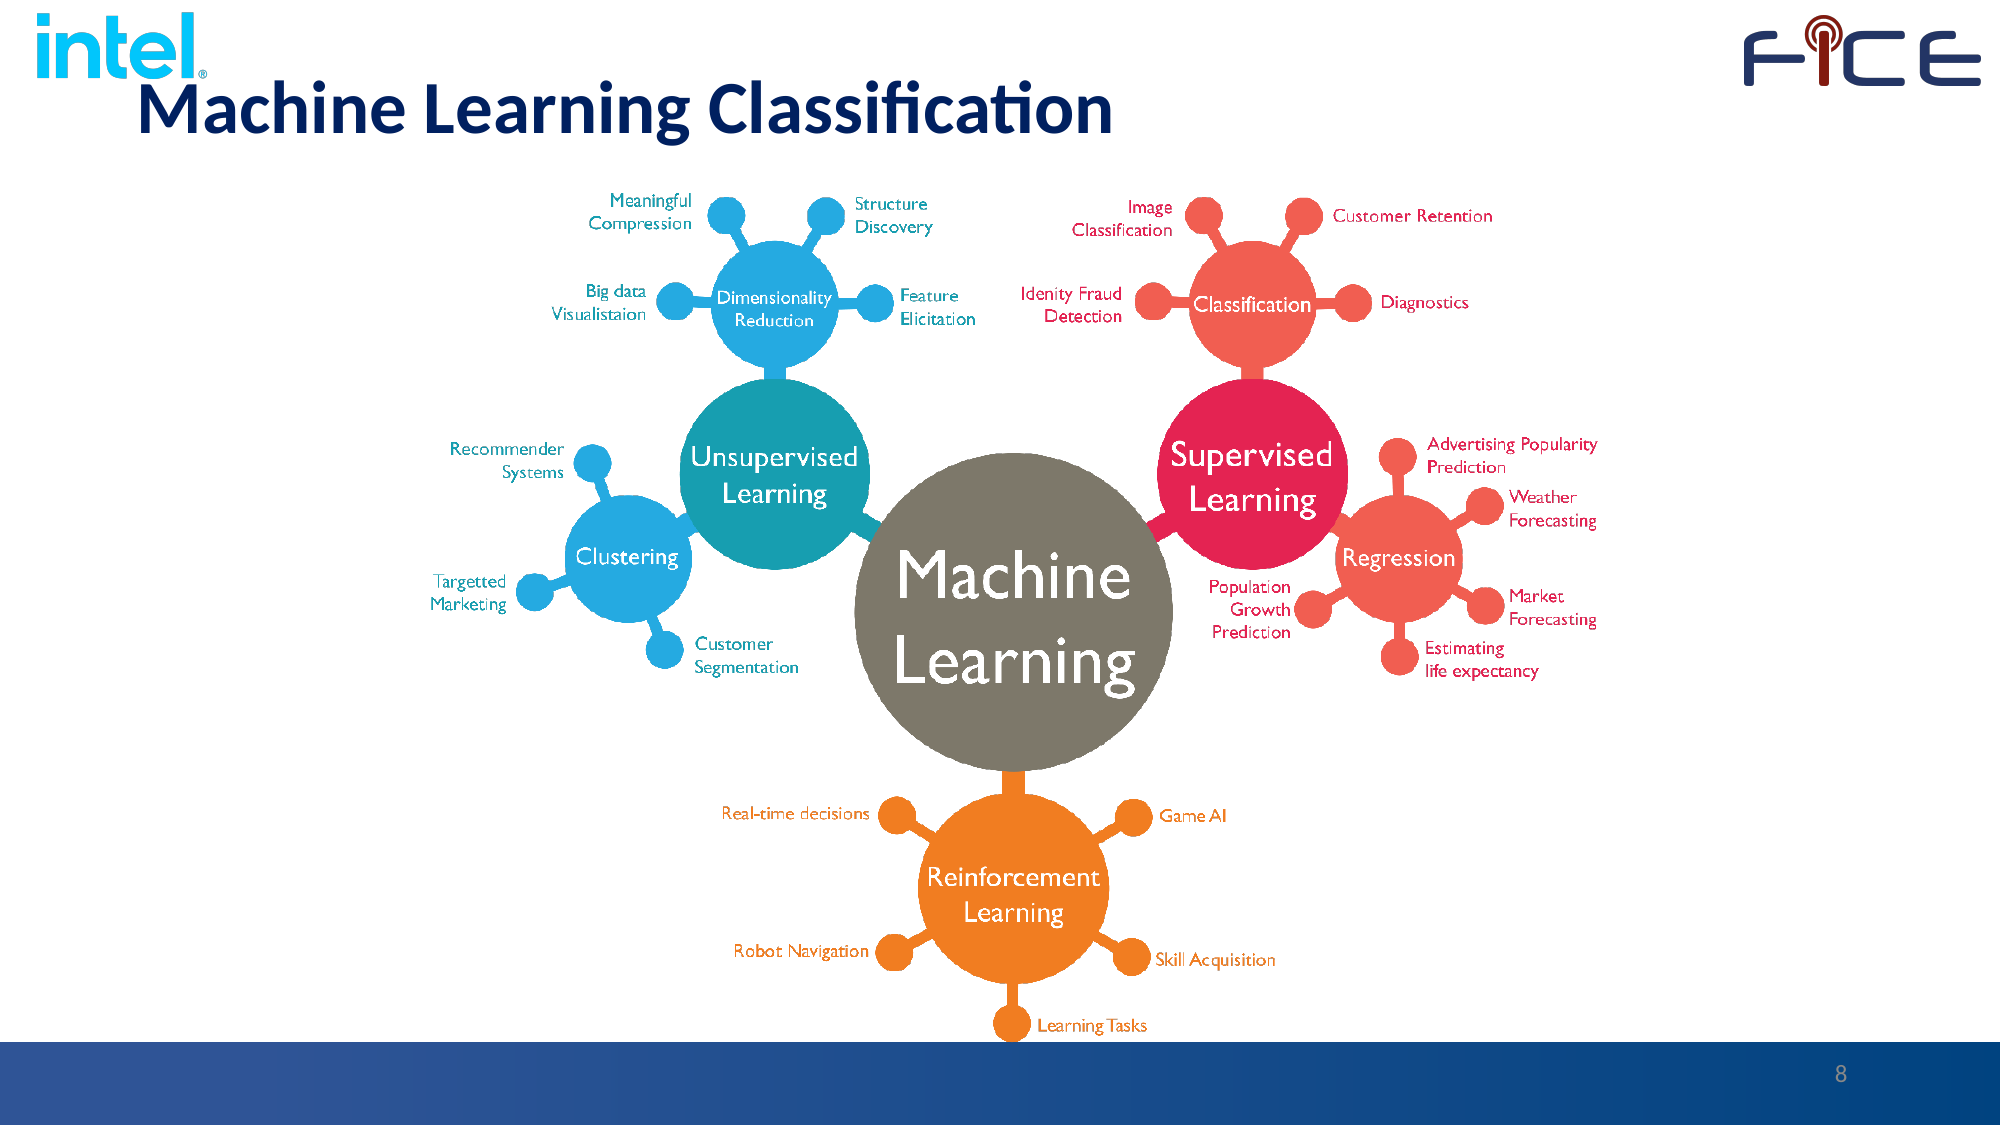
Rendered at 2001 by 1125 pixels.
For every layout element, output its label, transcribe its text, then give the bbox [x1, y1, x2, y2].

picture [414, 185, 1614, 1044]
picture [1847, 15, 1981, 86]
title Machine Learning Classification [121, 8, 1847, 210]
picture [35, 11, 121, 80]
slide_number 8 [1412, 1042, 1863, 1103]
